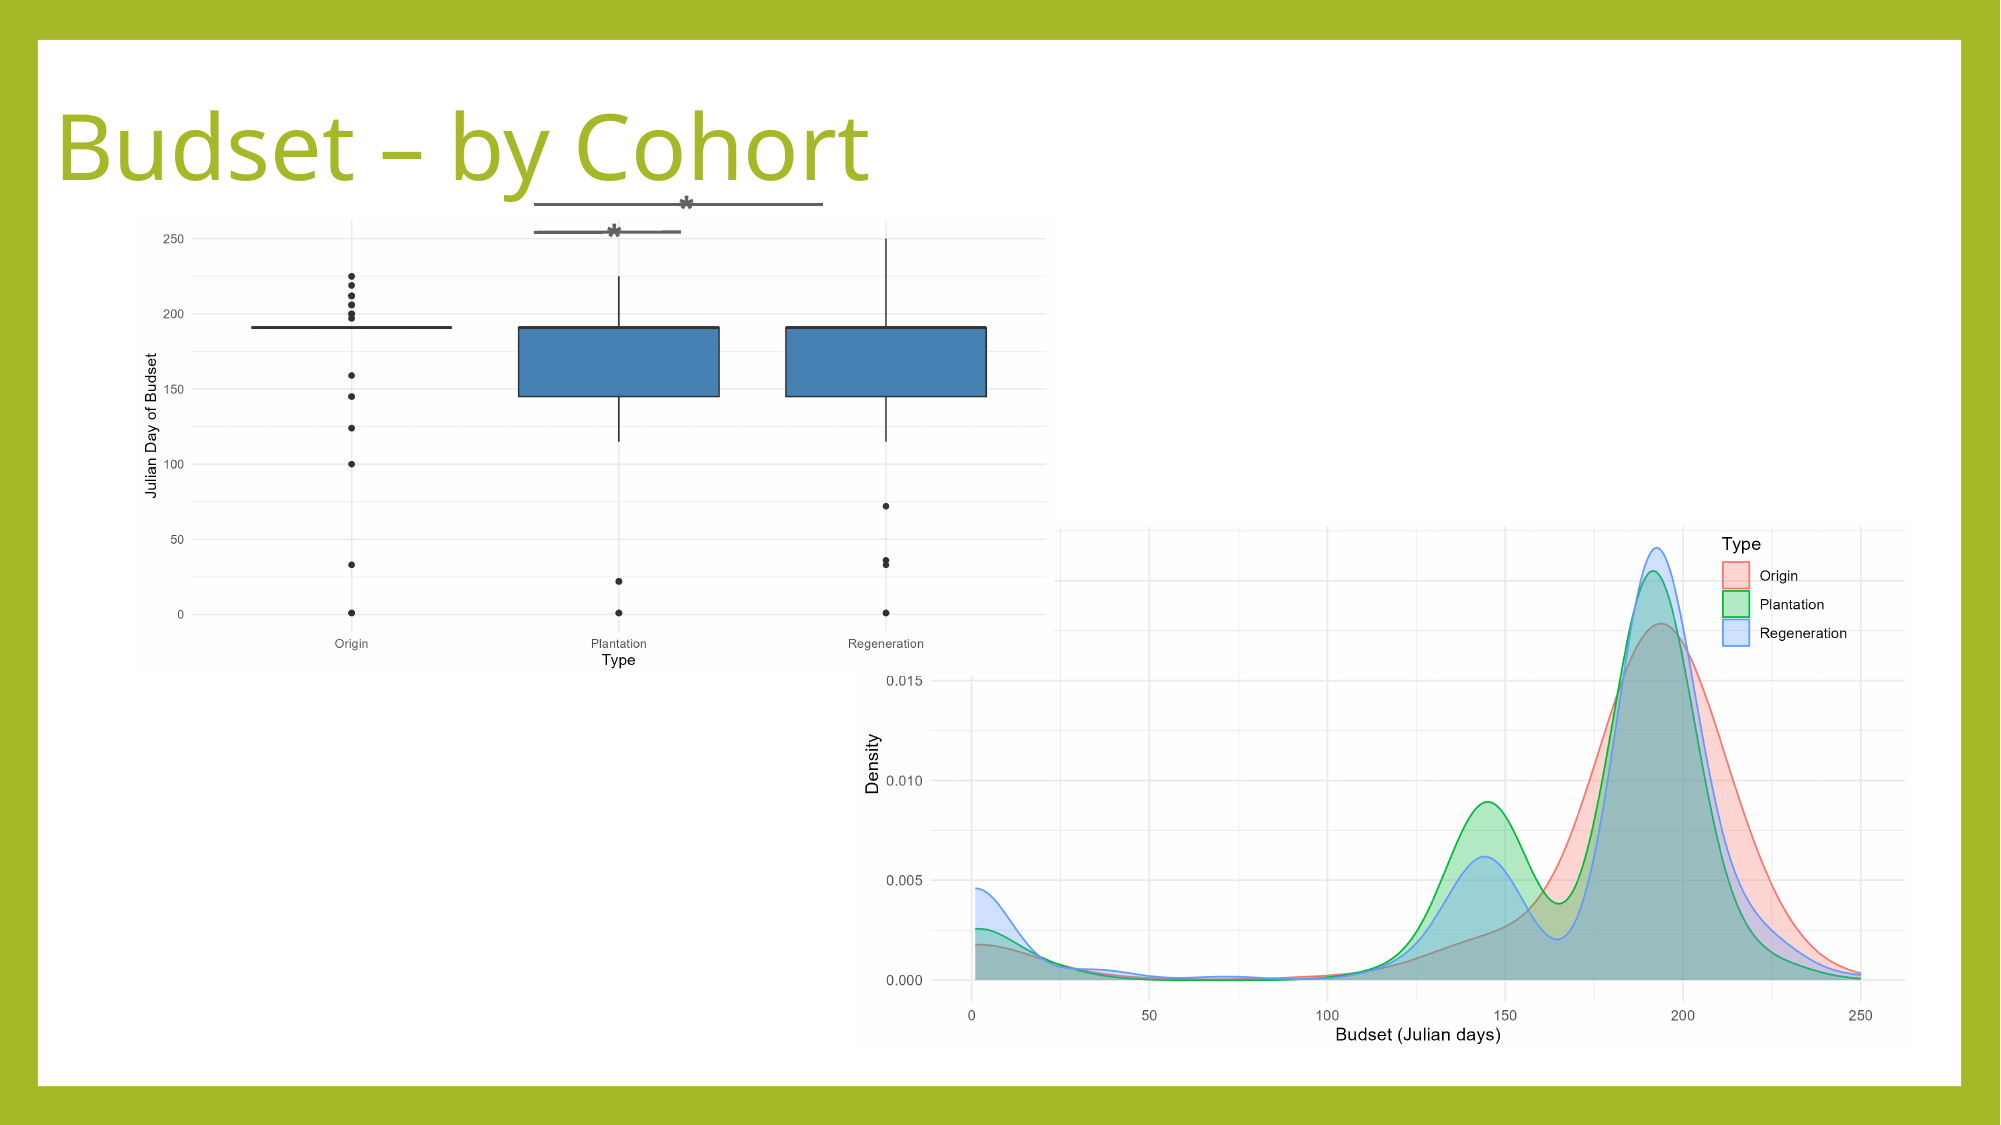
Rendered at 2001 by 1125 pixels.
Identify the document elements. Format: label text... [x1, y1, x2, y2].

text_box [533, 177, 824, 238]
picture [855, 517, 1914, 1053]
title Budset – by Cohort [39, 39, 1660, 263]
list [136, 212, 1054, 677]
